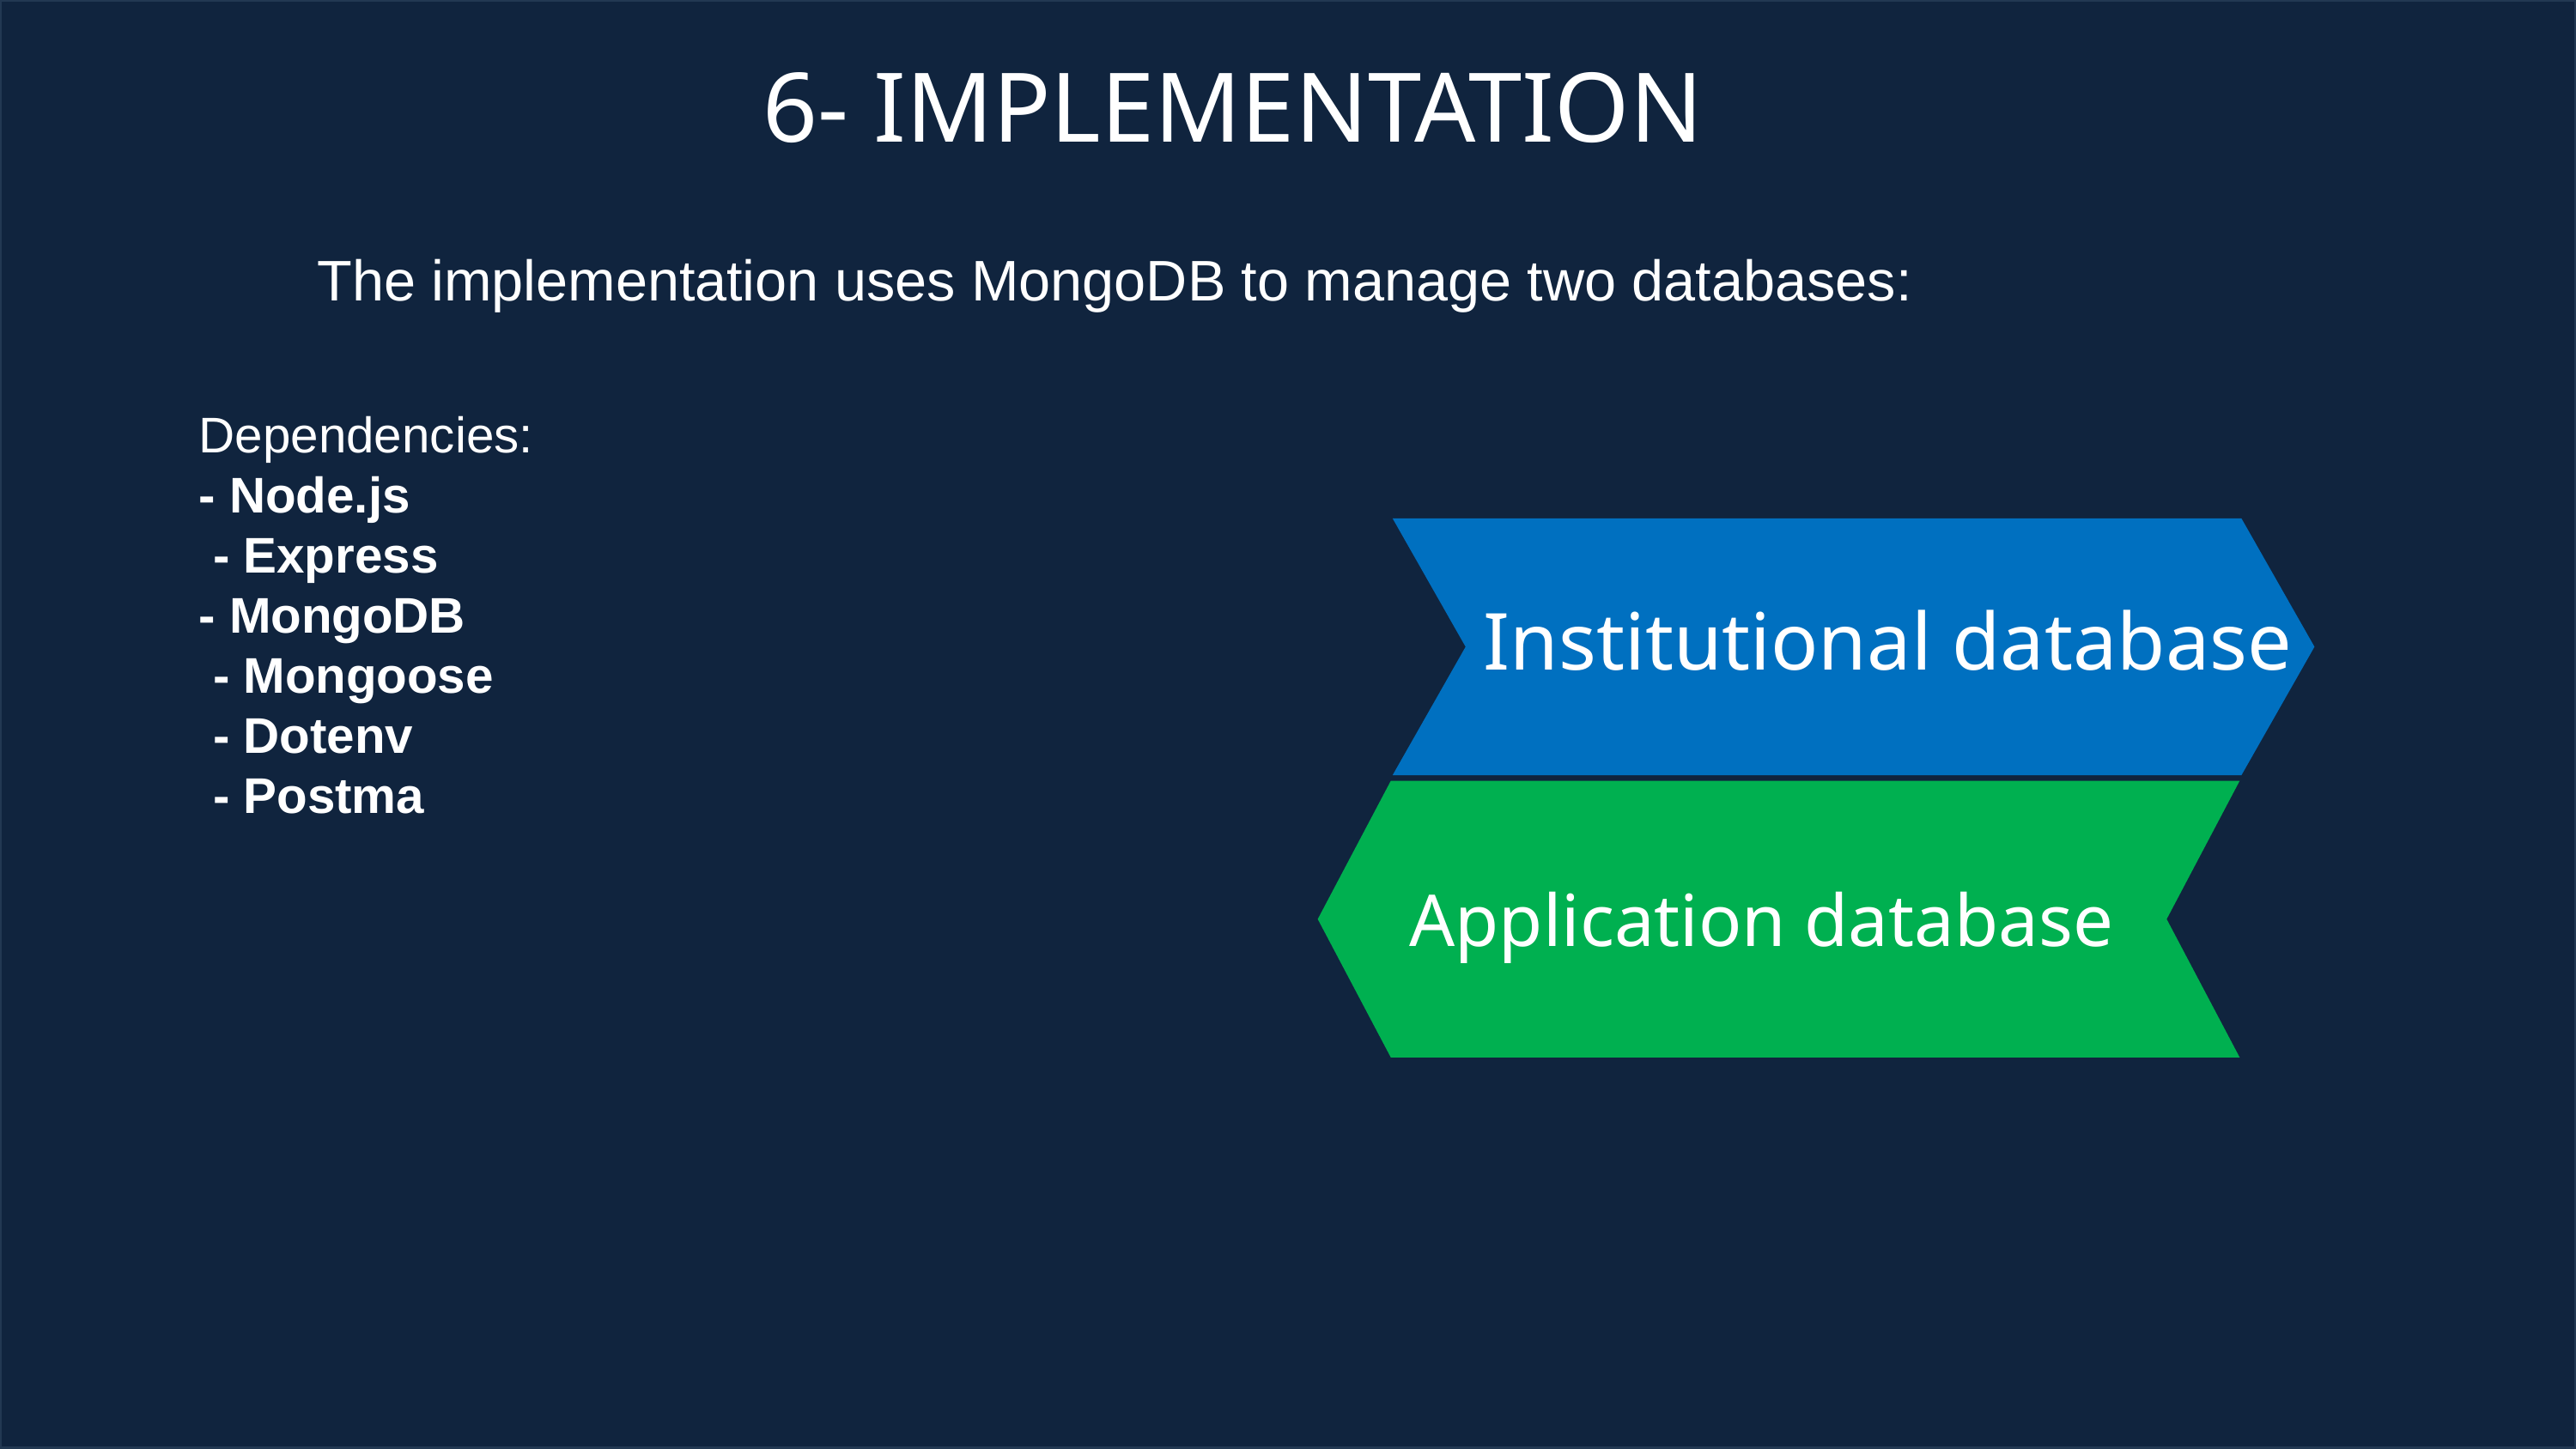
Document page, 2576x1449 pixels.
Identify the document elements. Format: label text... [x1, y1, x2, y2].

text_box Dependencies: - Node.js - Express - MongoDB - Mongoose - Dotenv - Postma [186, 397, 997, 830]
text_box Application database [1287, 832, 2236, 961]
text_box [1364, 780, 2240, 832]
text_box 6- IMPLEMENTATION [655, 45, 1811, 161]
text_box Institutional database [1483, 591, 2432, 686]
text_box The implementation uses MongoDB to manage two databases: [304, 237, 2078, 318]
text_box [1340, 961, 2240, 1058]
text_box [1392, 518, 2293, 776]
text_box [0, 0, 2576, 1449]
